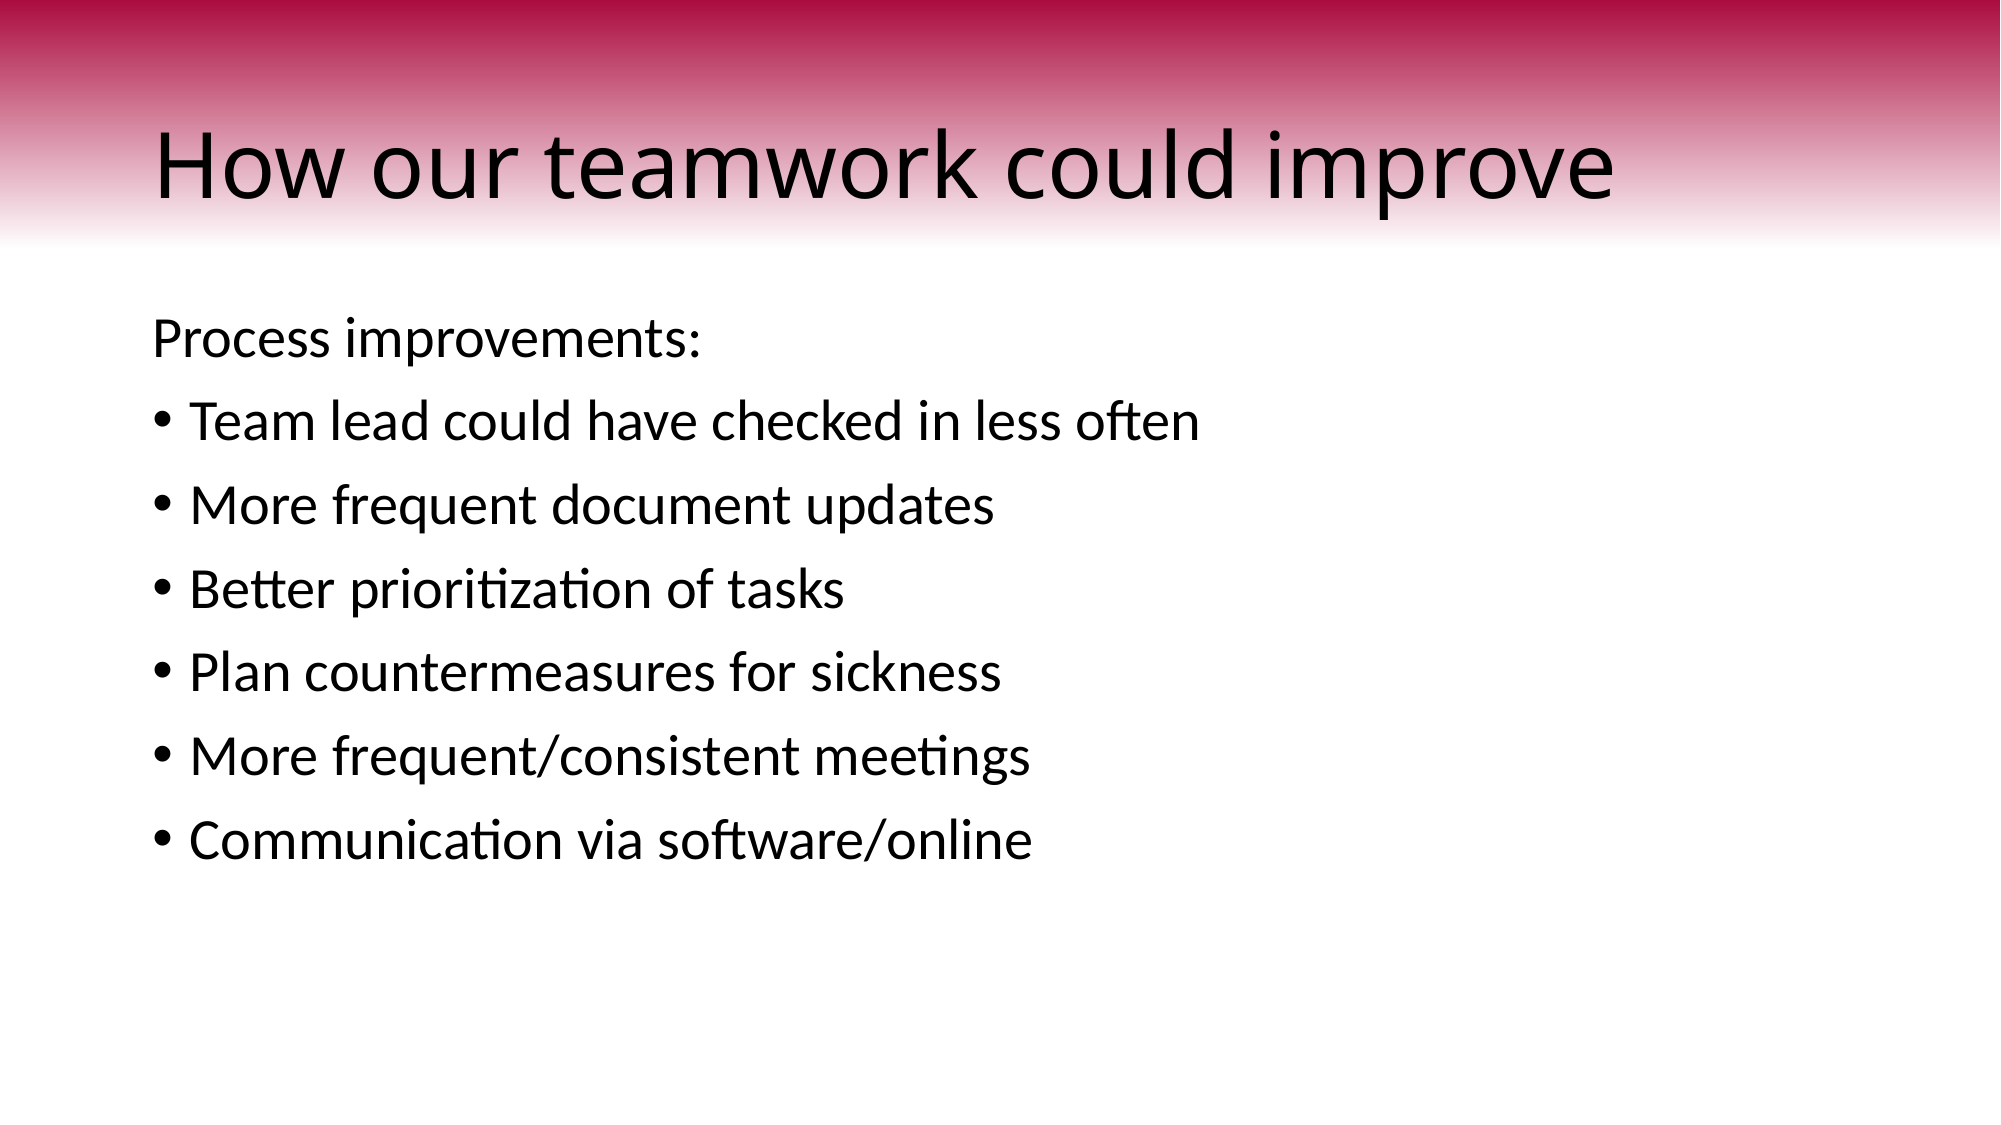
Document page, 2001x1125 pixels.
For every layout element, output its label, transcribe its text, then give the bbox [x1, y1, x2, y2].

list Process improvements: Team lead could have checked in less often More frequent document updates Better prioritization of tasks Plan countermeasures for sickness More frequent/consistent meetings Communication via software/online [137, 299, 1863, 1090]
title How our teamwork could improve [137, 59, 1863, 278]
